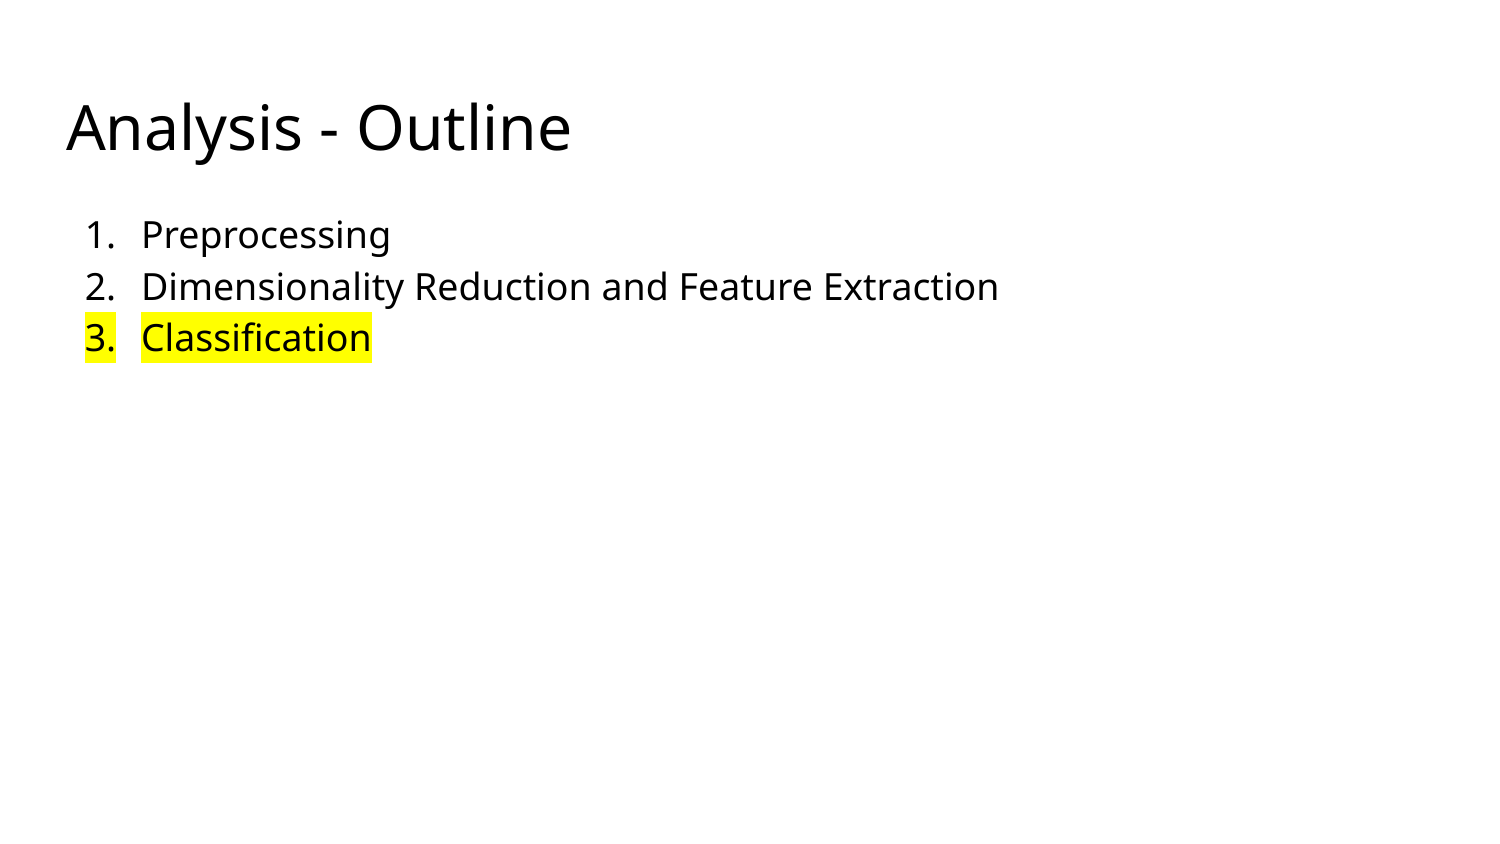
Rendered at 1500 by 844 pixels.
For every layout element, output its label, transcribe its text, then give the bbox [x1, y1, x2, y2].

title Analysis - Outline [51, 72, 1449, 167]
list Preprocessing Dimensionality Reduction and Feature Extraction Classification [51, 189, 1449, 750]
